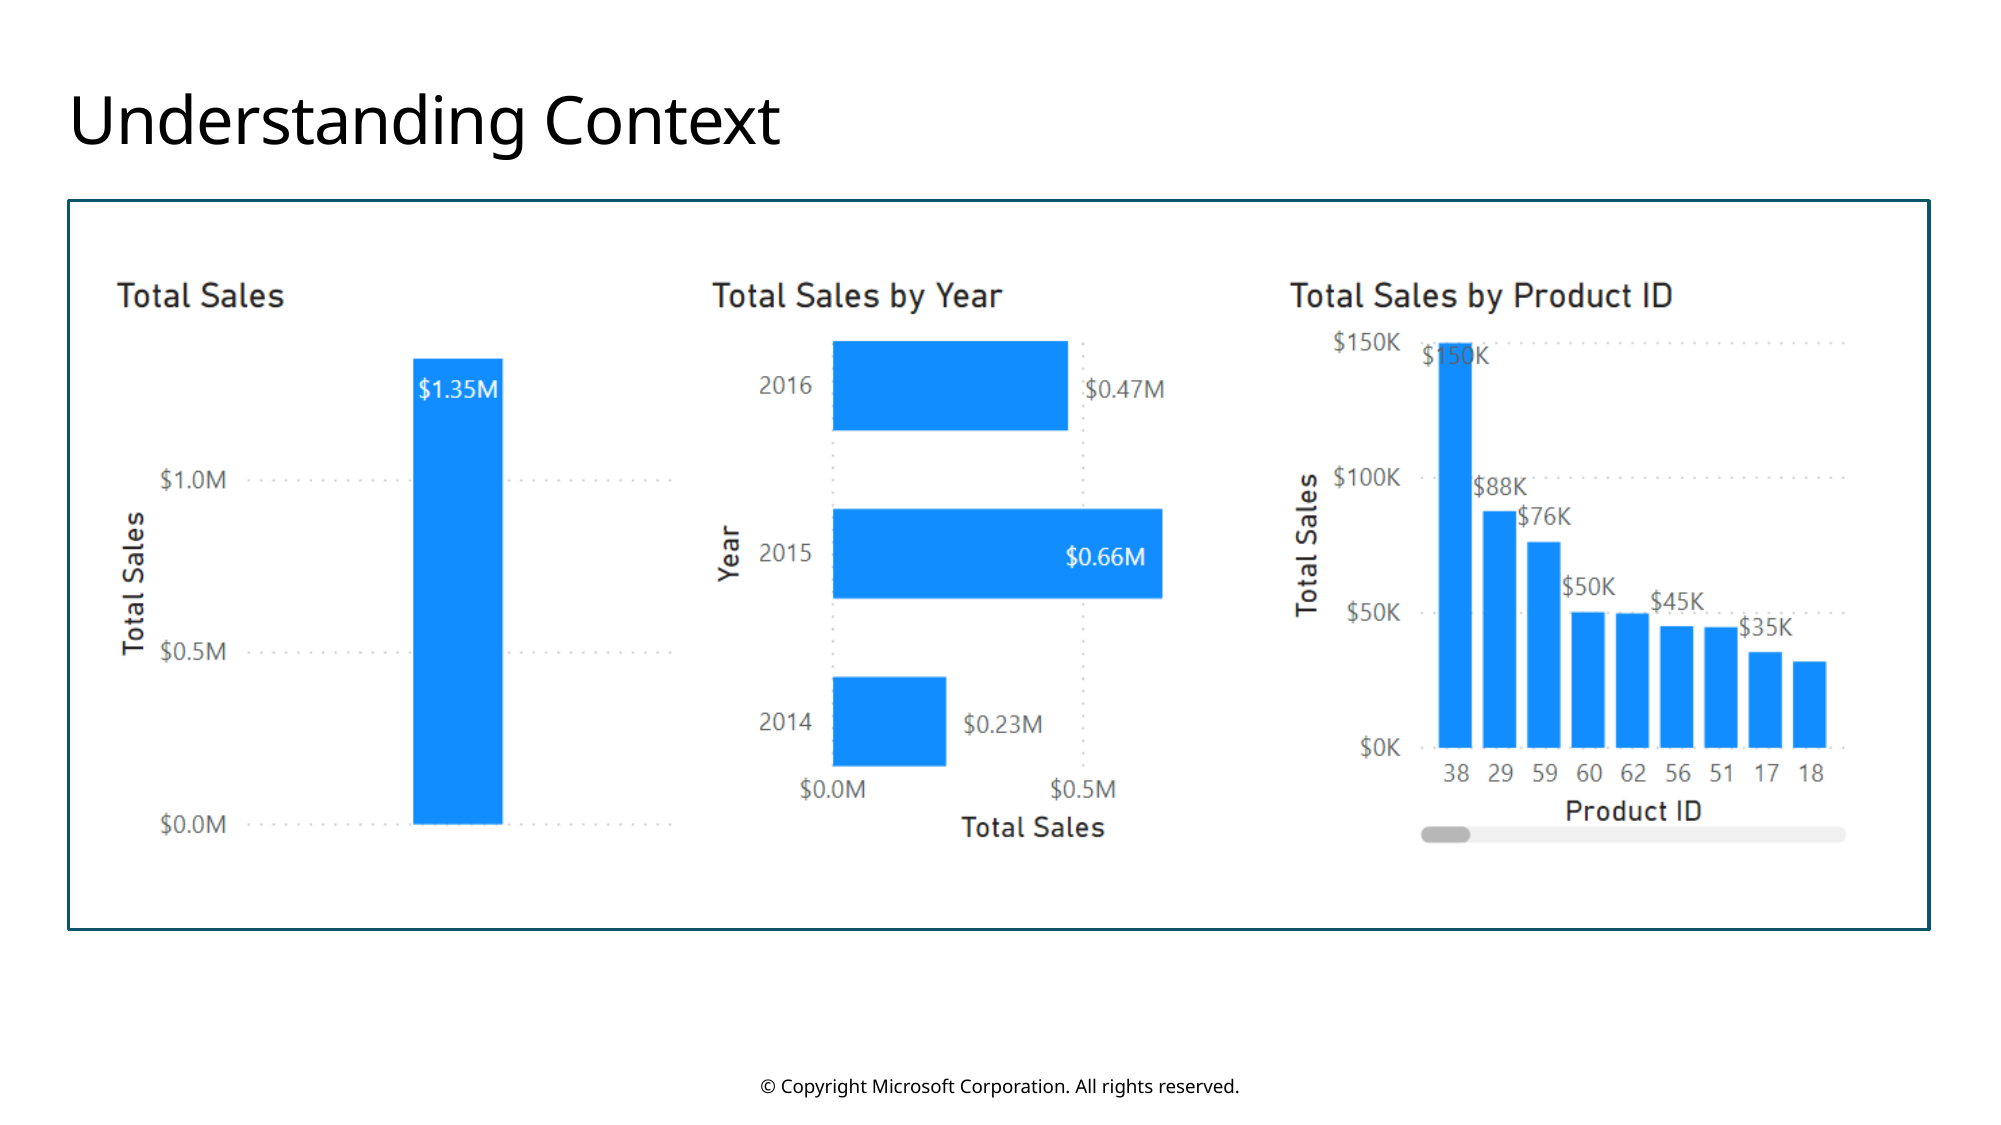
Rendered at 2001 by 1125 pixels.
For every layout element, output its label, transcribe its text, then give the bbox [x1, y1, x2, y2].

text_box [68, 200, 1930, 931]
title Understanding Context [68, 72, 1930, 184]
picture [84, 225, 1916, 925]
